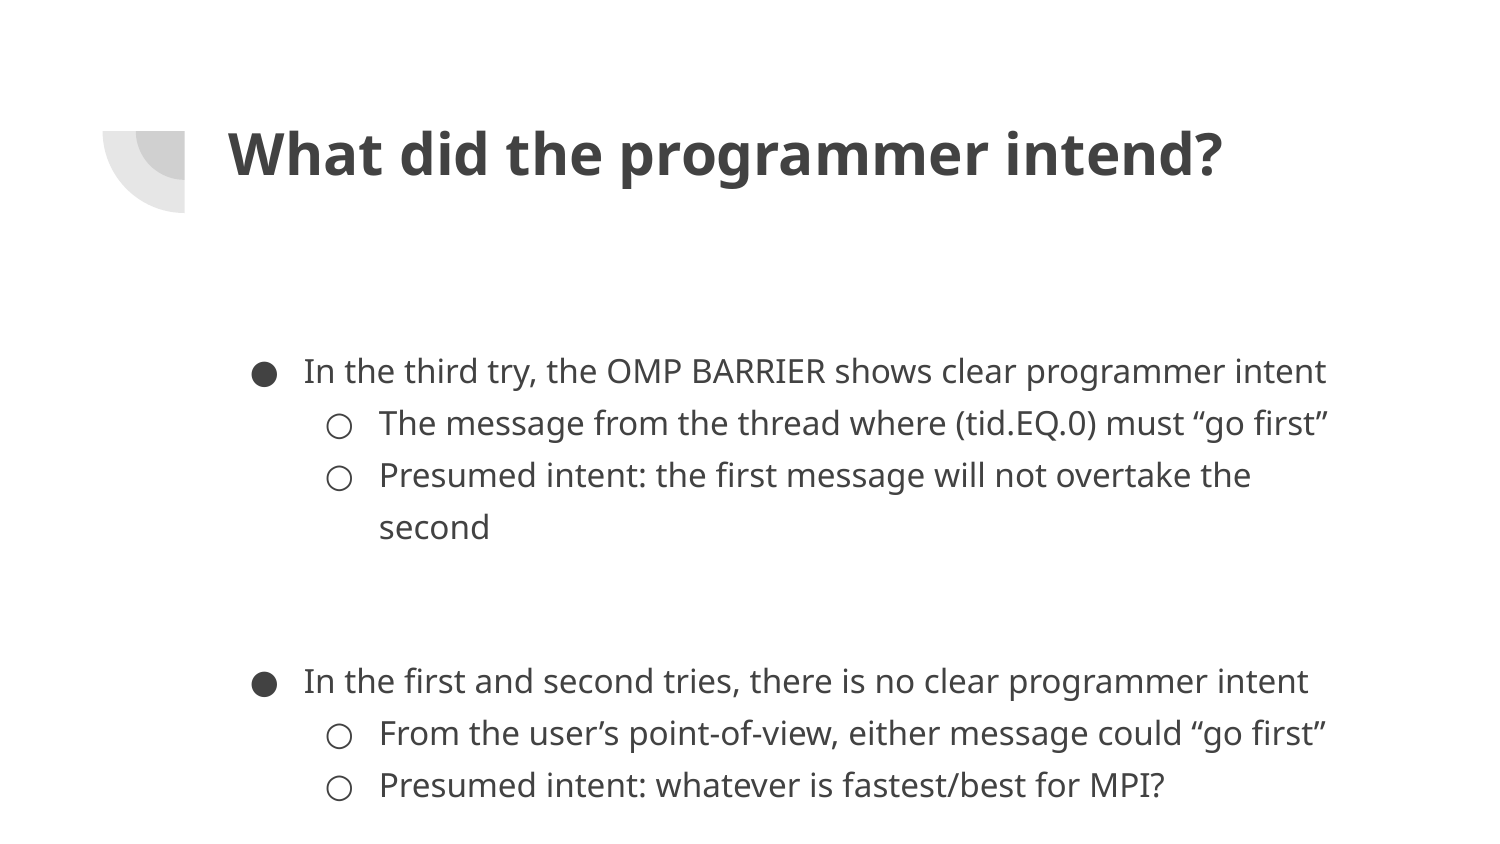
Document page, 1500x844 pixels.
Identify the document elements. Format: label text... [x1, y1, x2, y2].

title What did the programmer intend? [213, 98, 1368, 263]
list In the third try, the OMP BARRIER shows clear programmer intent The message from the thread where (tid.EQ.0) must “go first” Presumed intent: the first message will not overtake the second In the first and second tries, there is no clear programmer intent From the user’s point-of-view, either message could “go first” Presumed intent: whatever is fastest/best for MPI? [213, 326, 1368, 844]
